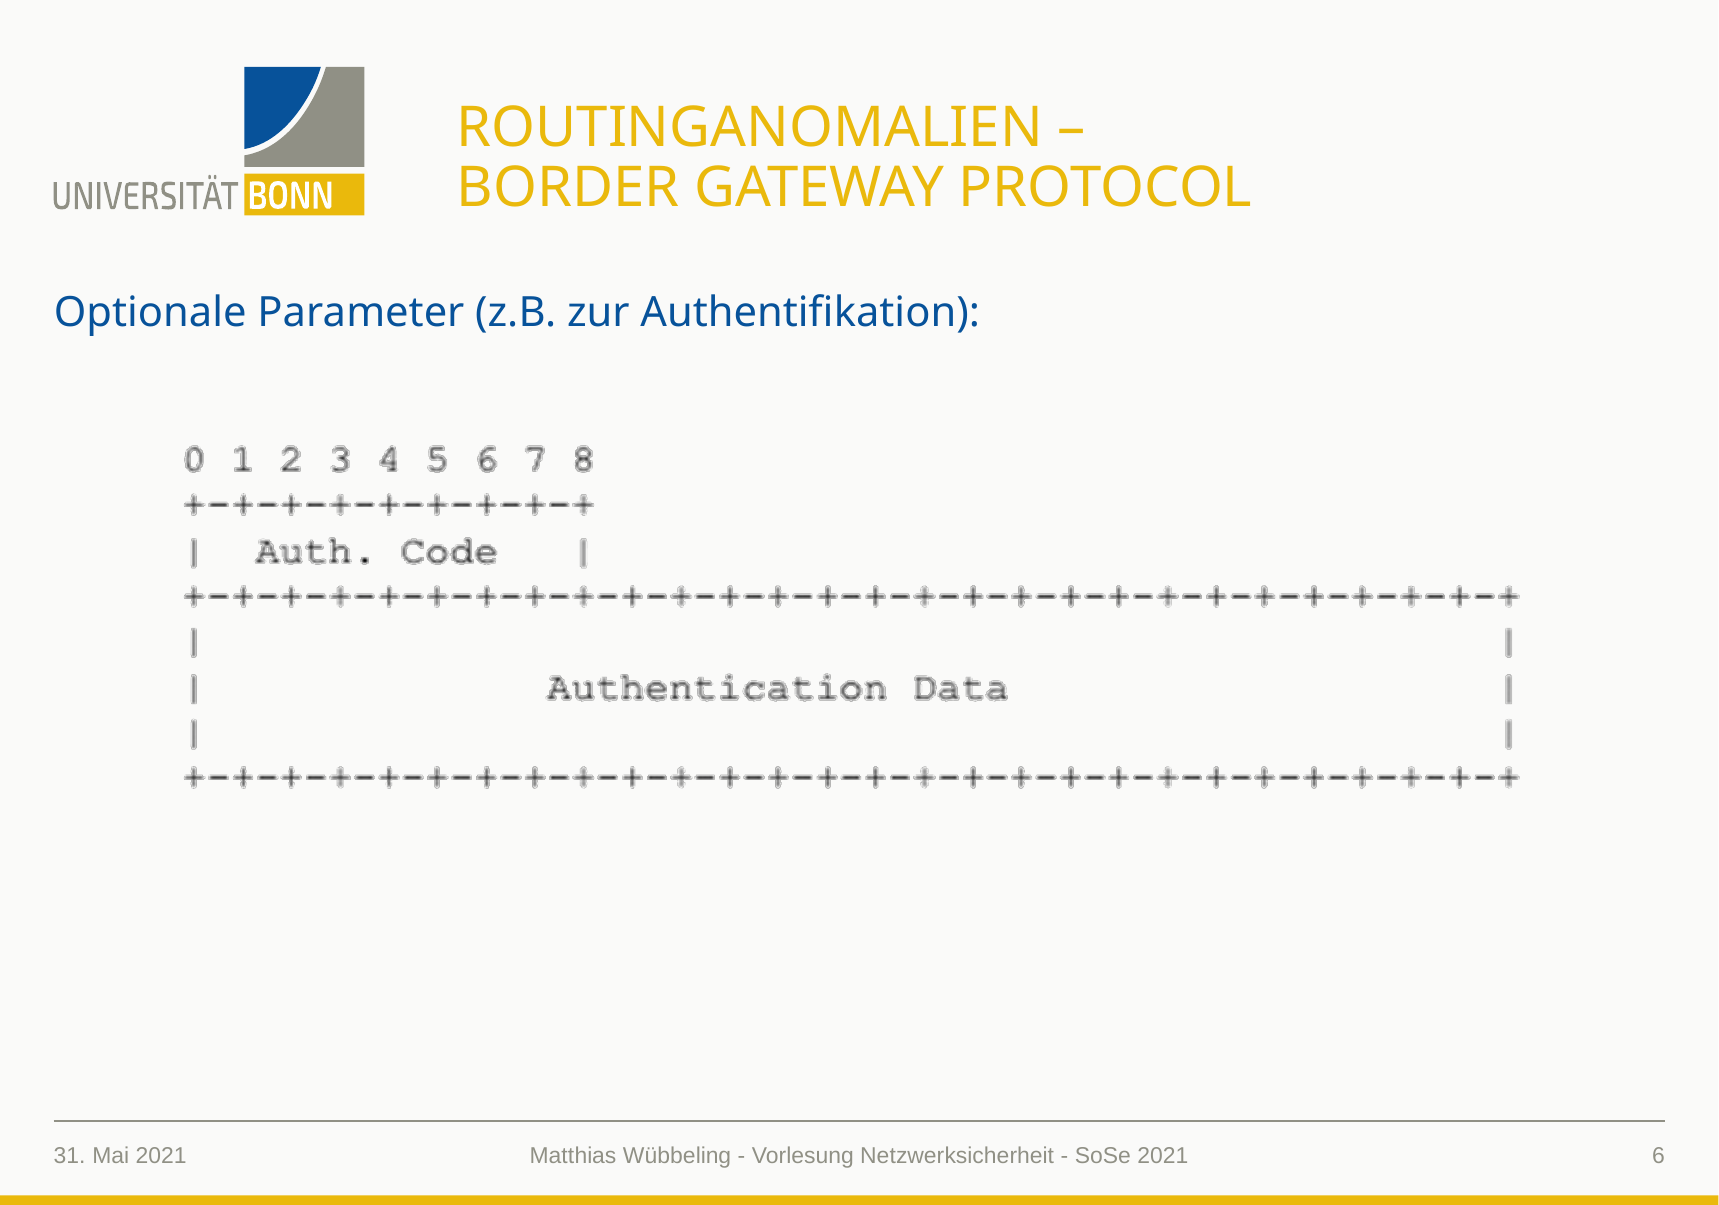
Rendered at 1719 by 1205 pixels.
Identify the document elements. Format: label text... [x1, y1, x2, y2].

slide_number 6 [1557, 1121, 1665, 1189]
title RoutingAnomalien – Border Gateway Protocol [456, 67, 1665, 218]
footer Matthias Wübbeling - Vorlesung Netzwerksicherheit - SoSe 2021 [389, 1121, 1329, 1189]
picture [171, 424, 1545, 813]
slide_number 31. Mai 2021 [53, 1121, 215, 1189]
list Optionale Parameter (z.B. zur Authentifikation): [53, 284, 1665, 1055]
